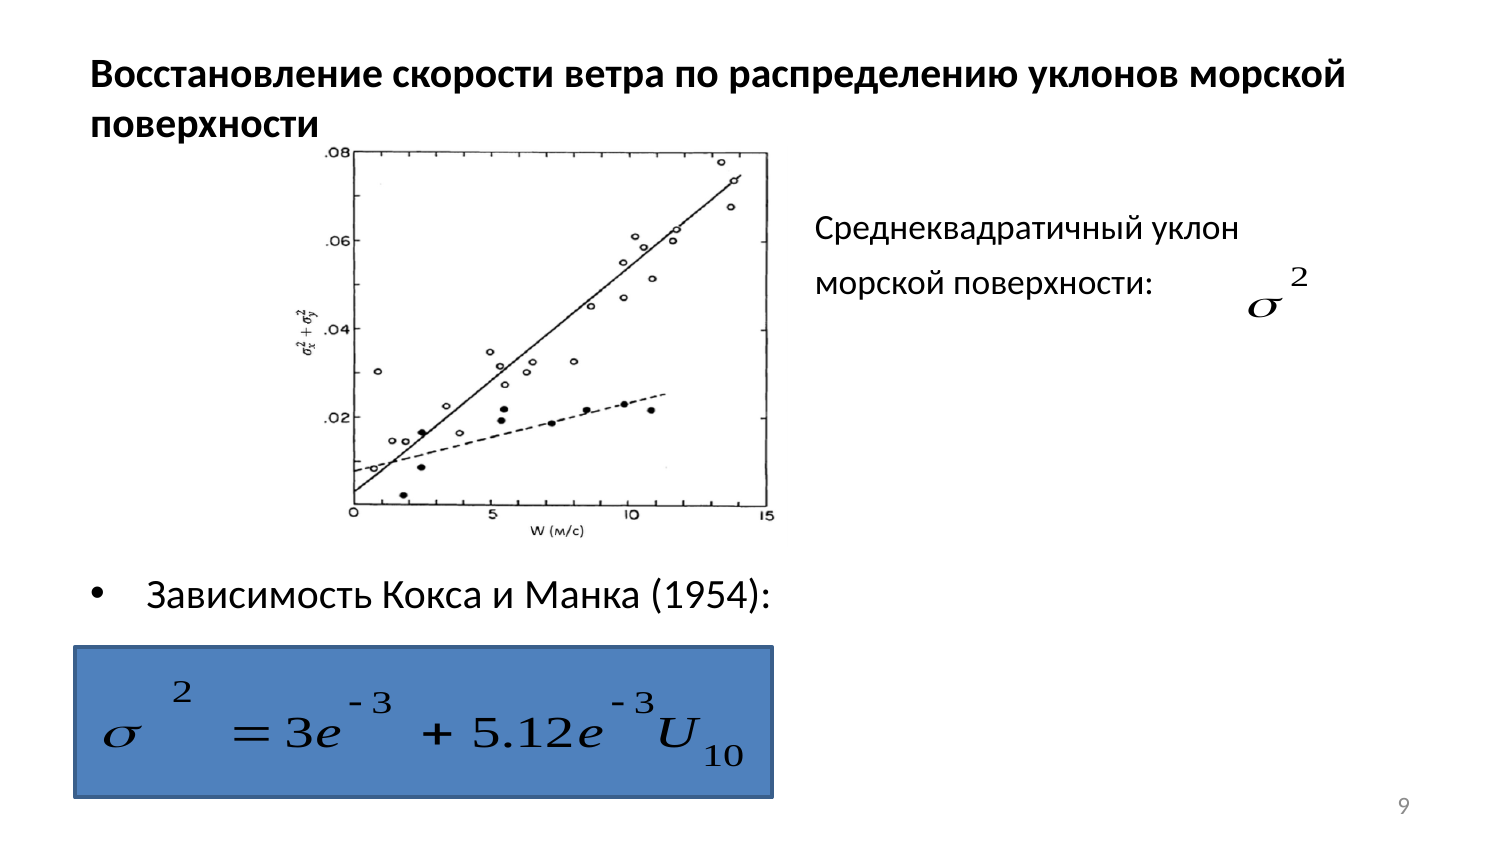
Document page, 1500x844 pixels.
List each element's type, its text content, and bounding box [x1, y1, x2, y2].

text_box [1233, 248, 1326, 335]
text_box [87, 659, 765, 793]
title Восстановление скорости ветра по распределению уклонов морской поверхности [75, 46, 1413, 146]
slide_number 9 [1074, 782, 1425, 827]
text_box Среднеквадратичный уклон морской поверхности: [799, 196, 1388, 310]
list Зависимость Кокса и Манка (1954): [75, 559, 851, 622]
picture [267, 146, 788, 548]
text_box [73, 645, 774, 799]
